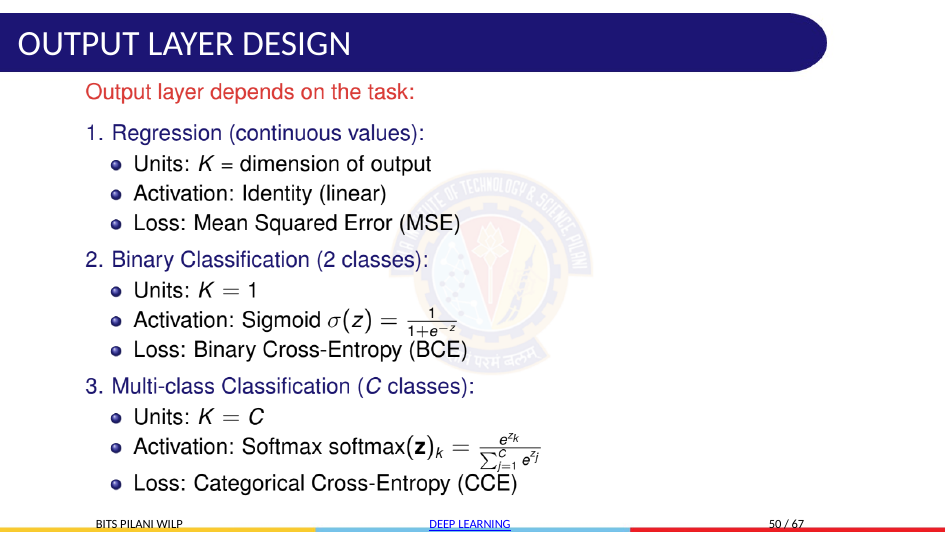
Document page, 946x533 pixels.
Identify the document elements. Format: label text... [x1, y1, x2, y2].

text_box Deep Learning [427, 514, 526, 532]
footer BITS Pilani WILP [93, 514, 215, 533]
picture [0, 13, 945, 532]
slide_number ‹#› / 67 [762, 514, 815, 533]
title Output Layer Design [15, 17, 414, 110]
